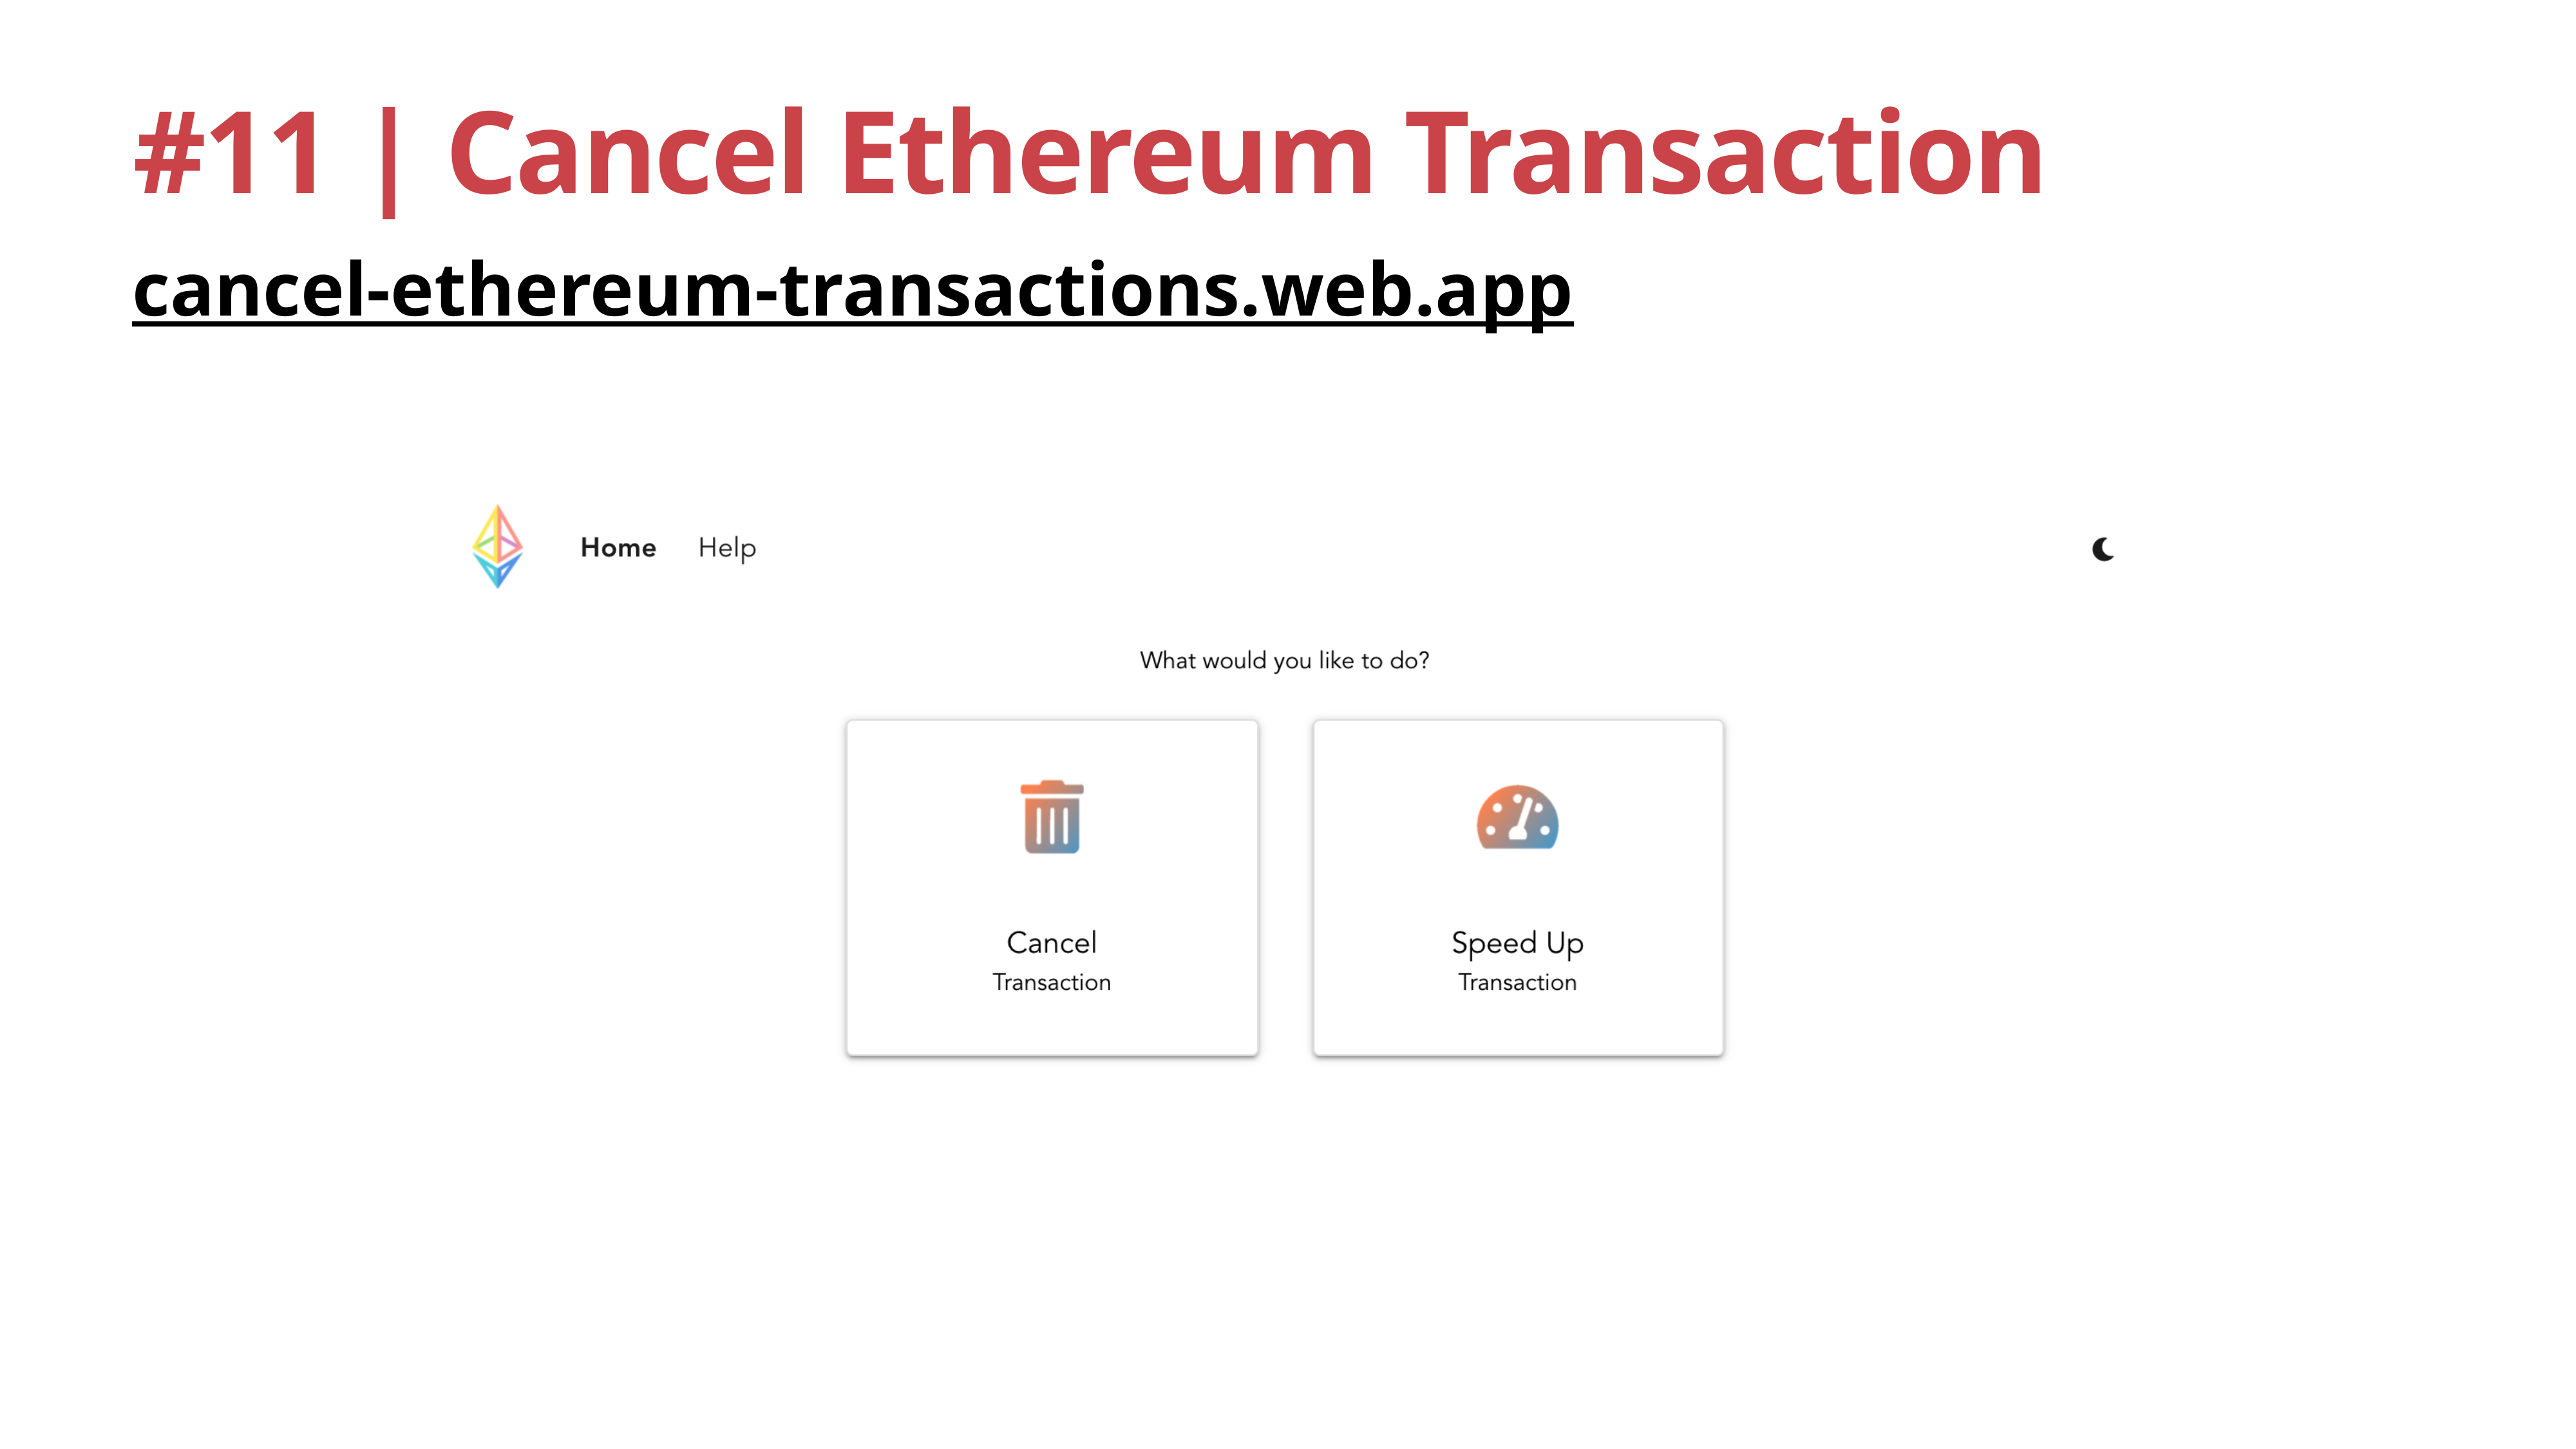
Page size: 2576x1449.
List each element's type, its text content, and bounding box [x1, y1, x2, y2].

list cancel-ethereum-transactions.web.app [127, 236, 2449, 337]
title #11 | Cancel Ethereum Transaction [127, 100, 2449, 236]
picture [445, 480, 2131, 1188]
